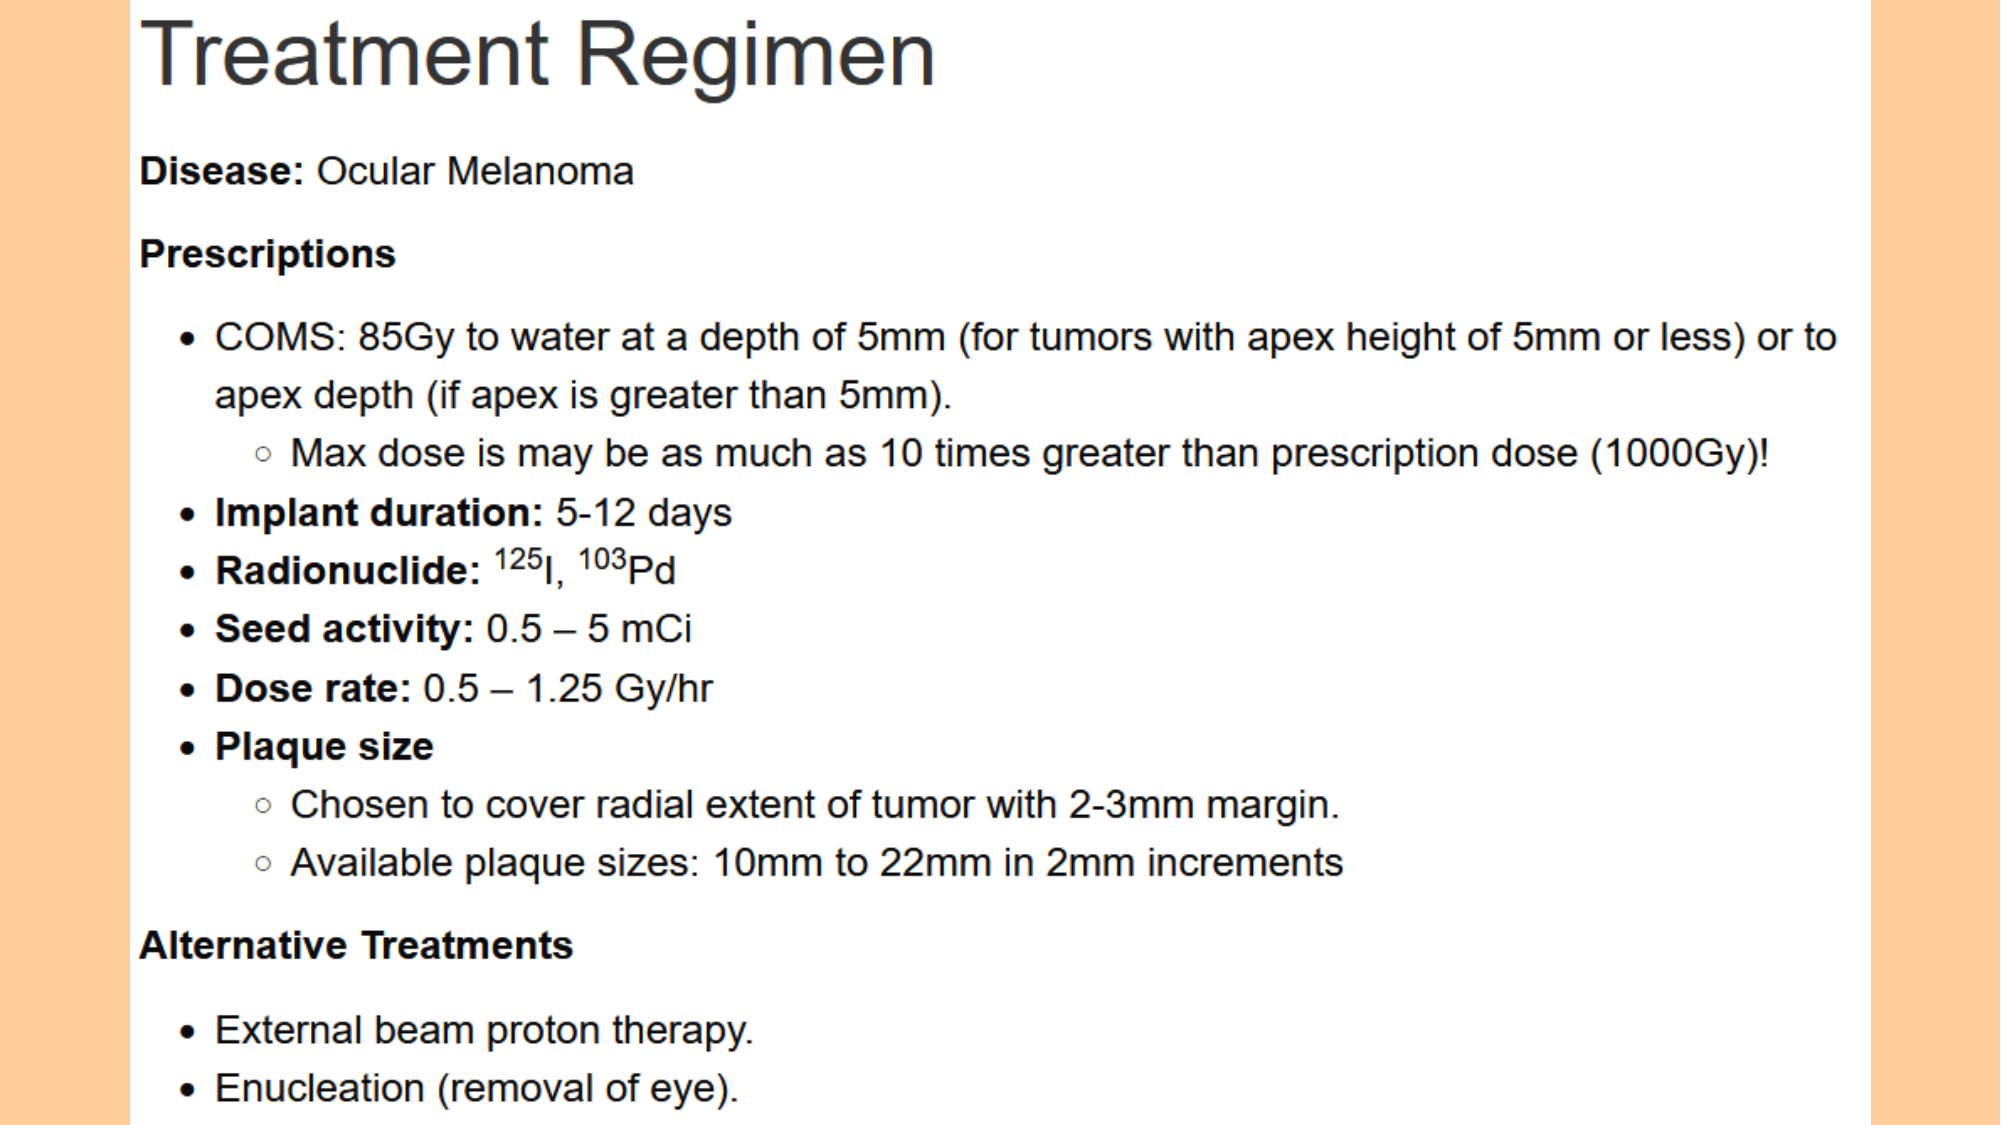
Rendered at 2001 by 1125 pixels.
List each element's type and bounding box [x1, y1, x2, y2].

picture [130, 0, 1871, 1125]
